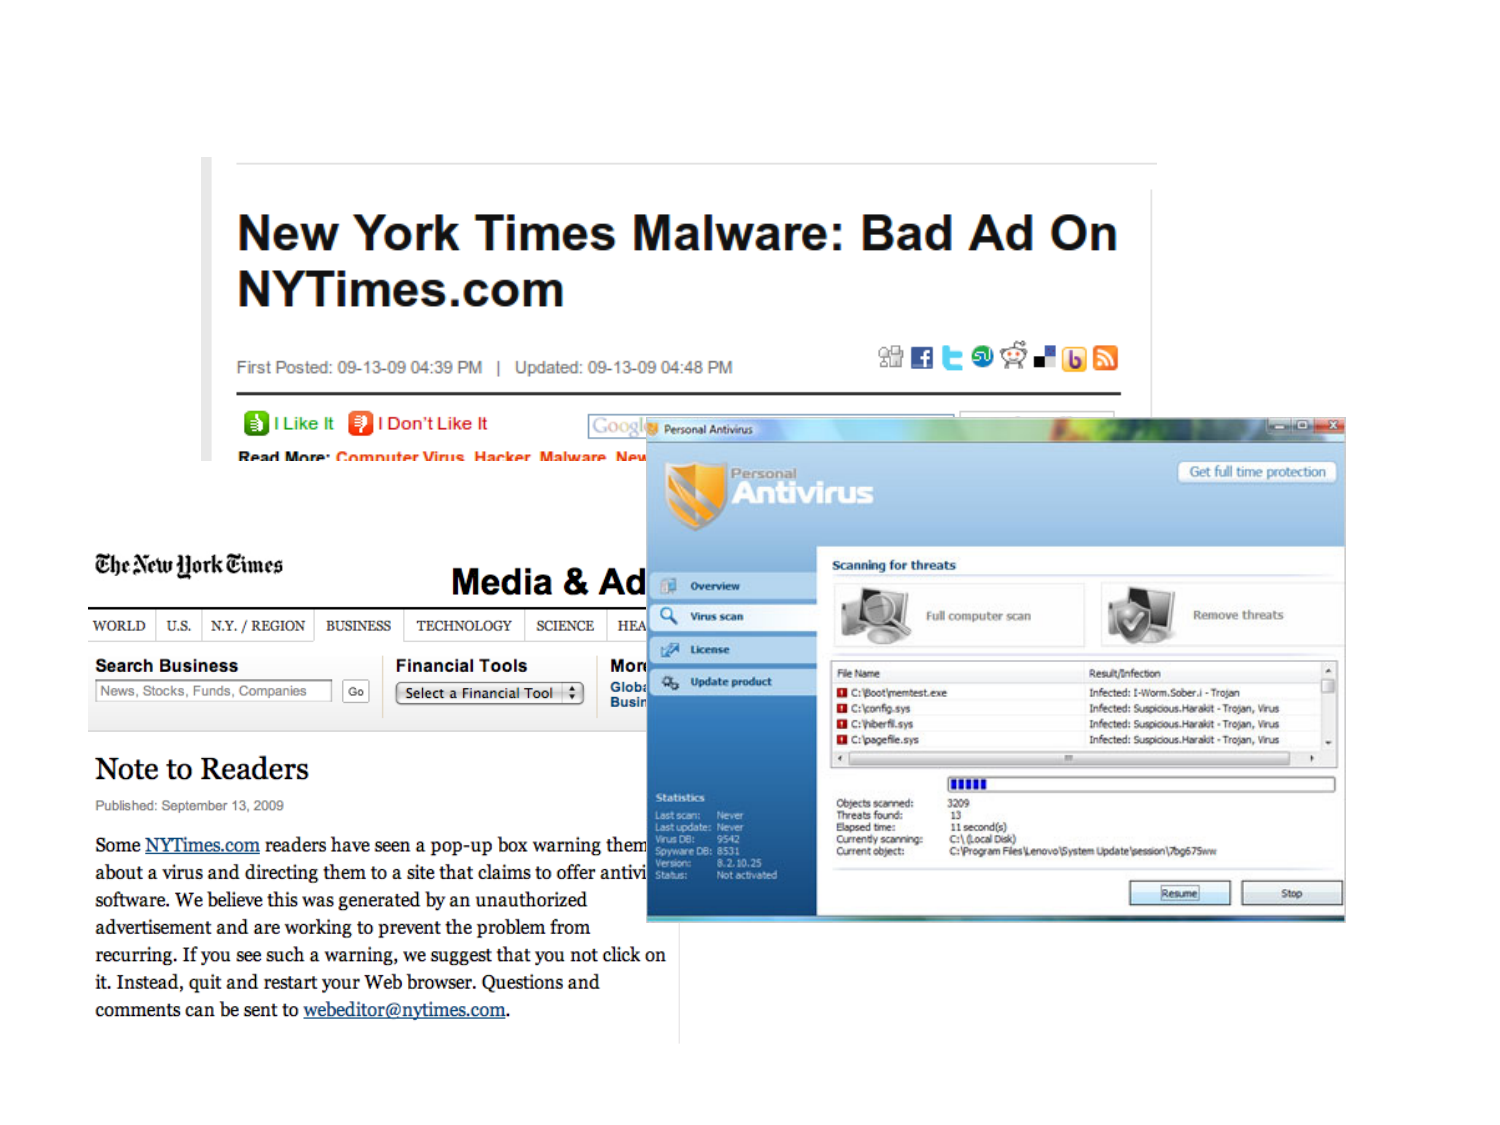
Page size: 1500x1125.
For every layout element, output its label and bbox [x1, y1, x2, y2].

picture [88, 157, 1346, 1045]
